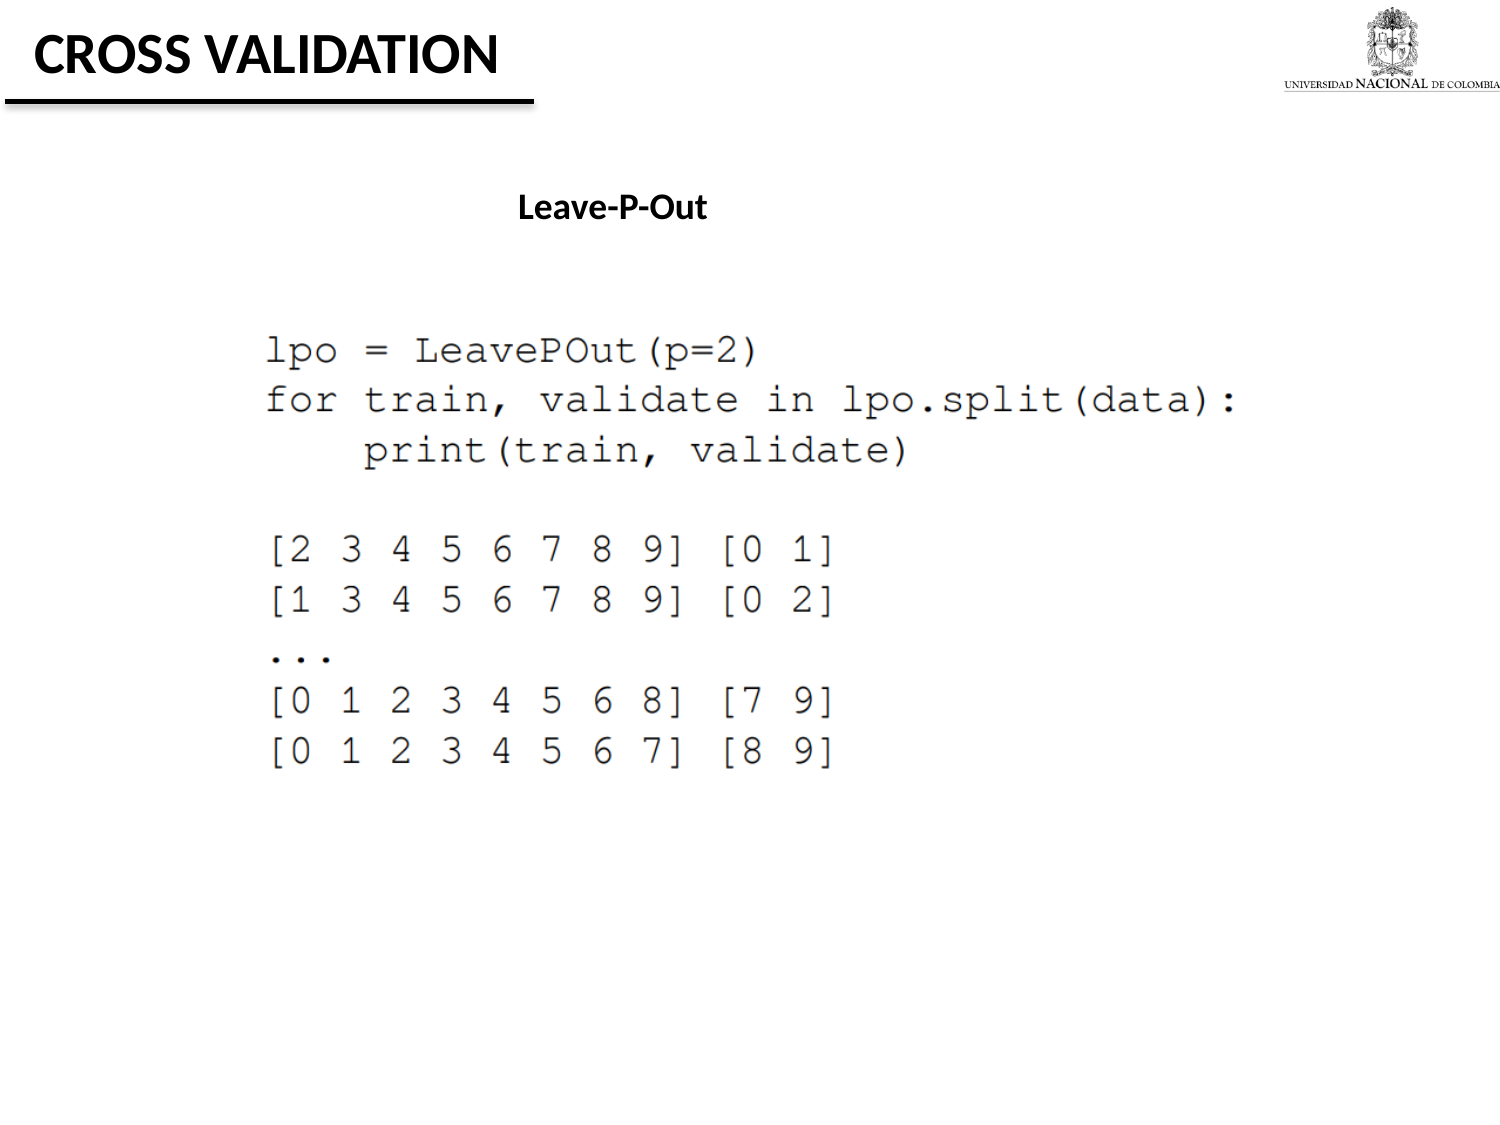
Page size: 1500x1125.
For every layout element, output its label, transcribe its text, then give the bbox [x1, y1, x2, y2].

text_box CROSS VALIDATION [19, 7, 515, 93]
picture [1283, 6, 1500, 94]
text_box Leave-P-Out [503, 174, 723, 235]
picture [215, 307, 1285, 817]
